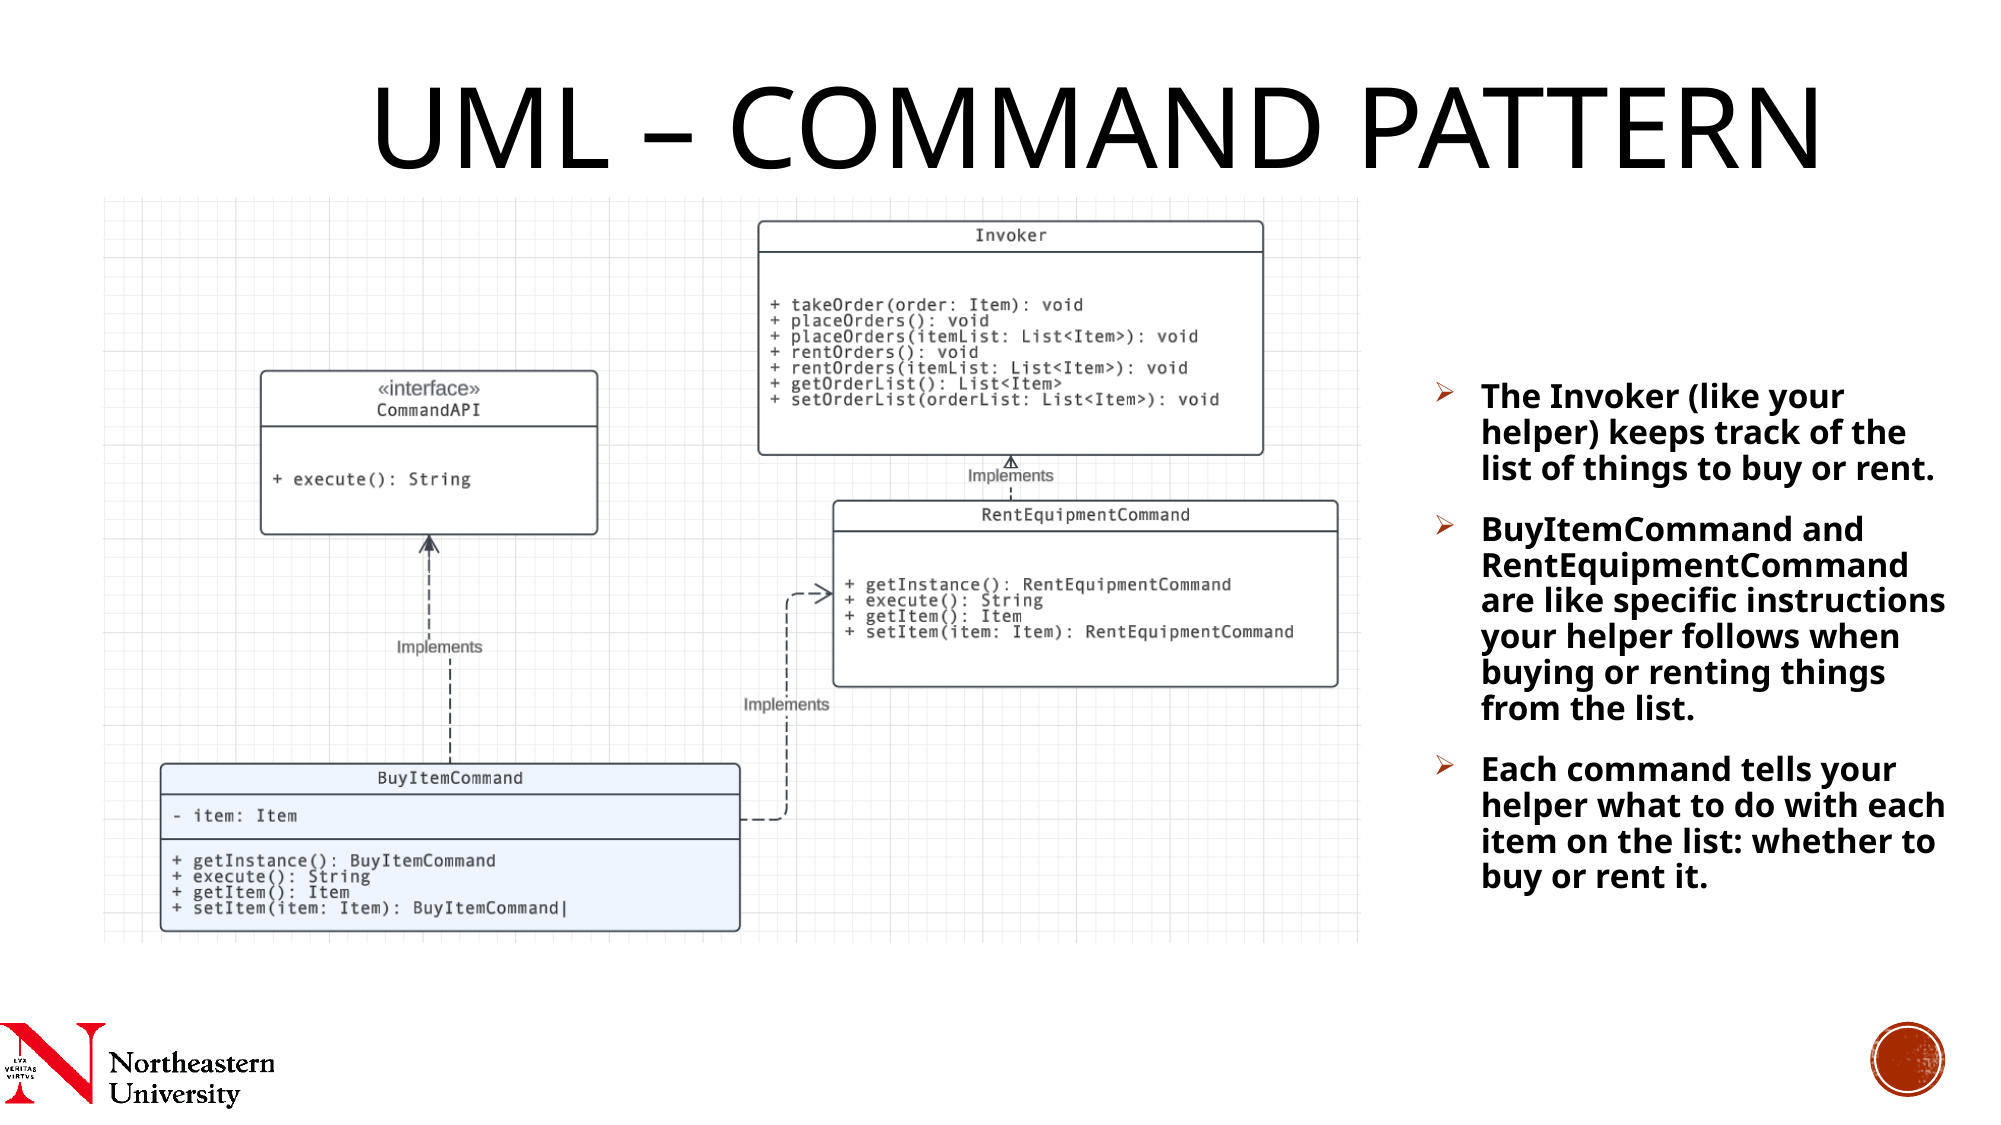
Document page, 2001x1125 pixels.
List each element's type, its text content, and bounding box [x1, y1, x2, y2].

picture [0, 995, 274, 1125]
picture [103, 197, 1361, 943]
title UML – Command Pattern [273, 0, 1924, 264]
list The Invoker (like your helper) keeps track of the list of things to buy or rent. BuyItemCommand and RentEquipmentCommand are like specific instructions your helper follows when buying or renting things from the list. Each command tells your helper what to do with each item on the list: whether to buy or rent it. [1418, 372, 1977, 912]
